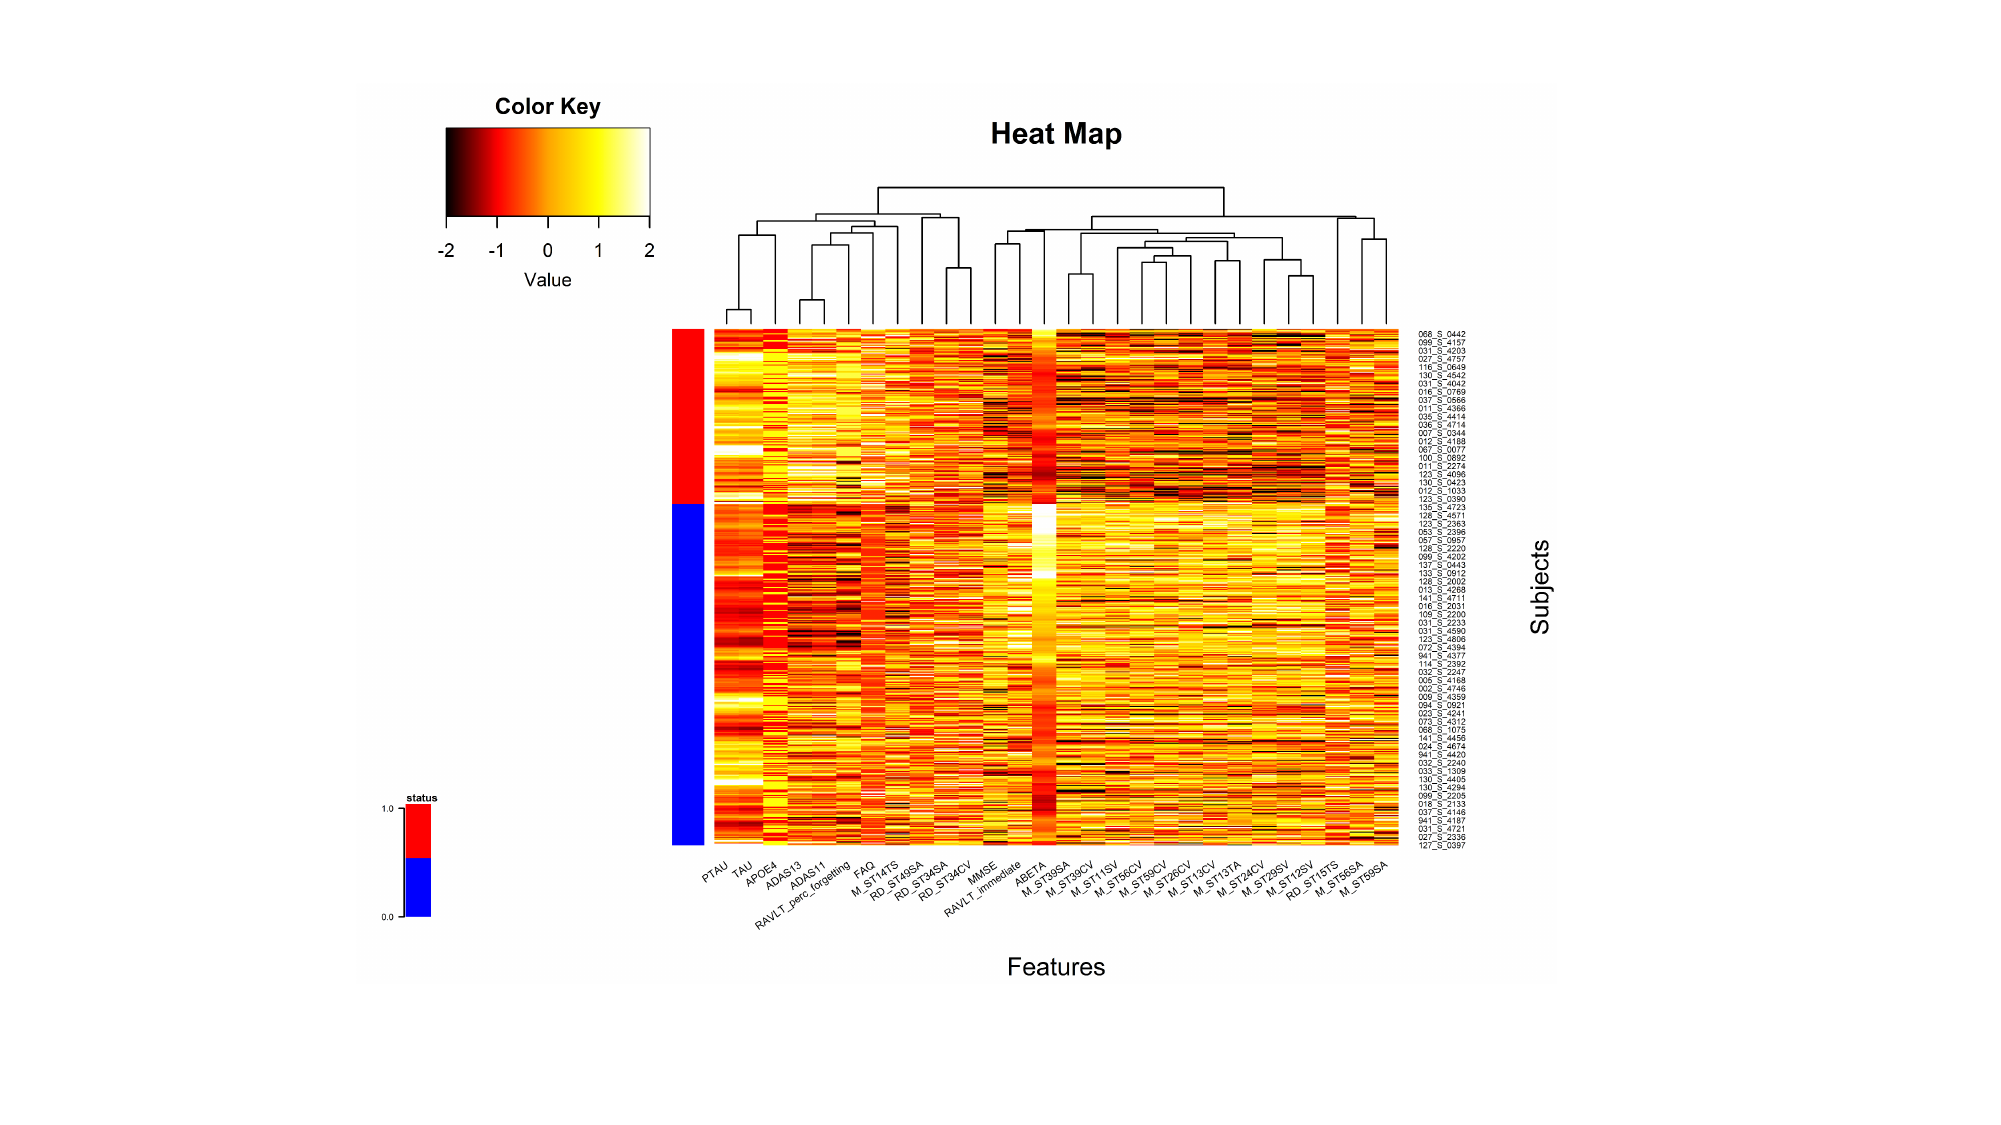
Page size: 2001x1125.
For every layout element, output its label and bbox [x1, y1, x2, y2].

list [356, 83, 1558, 985]
